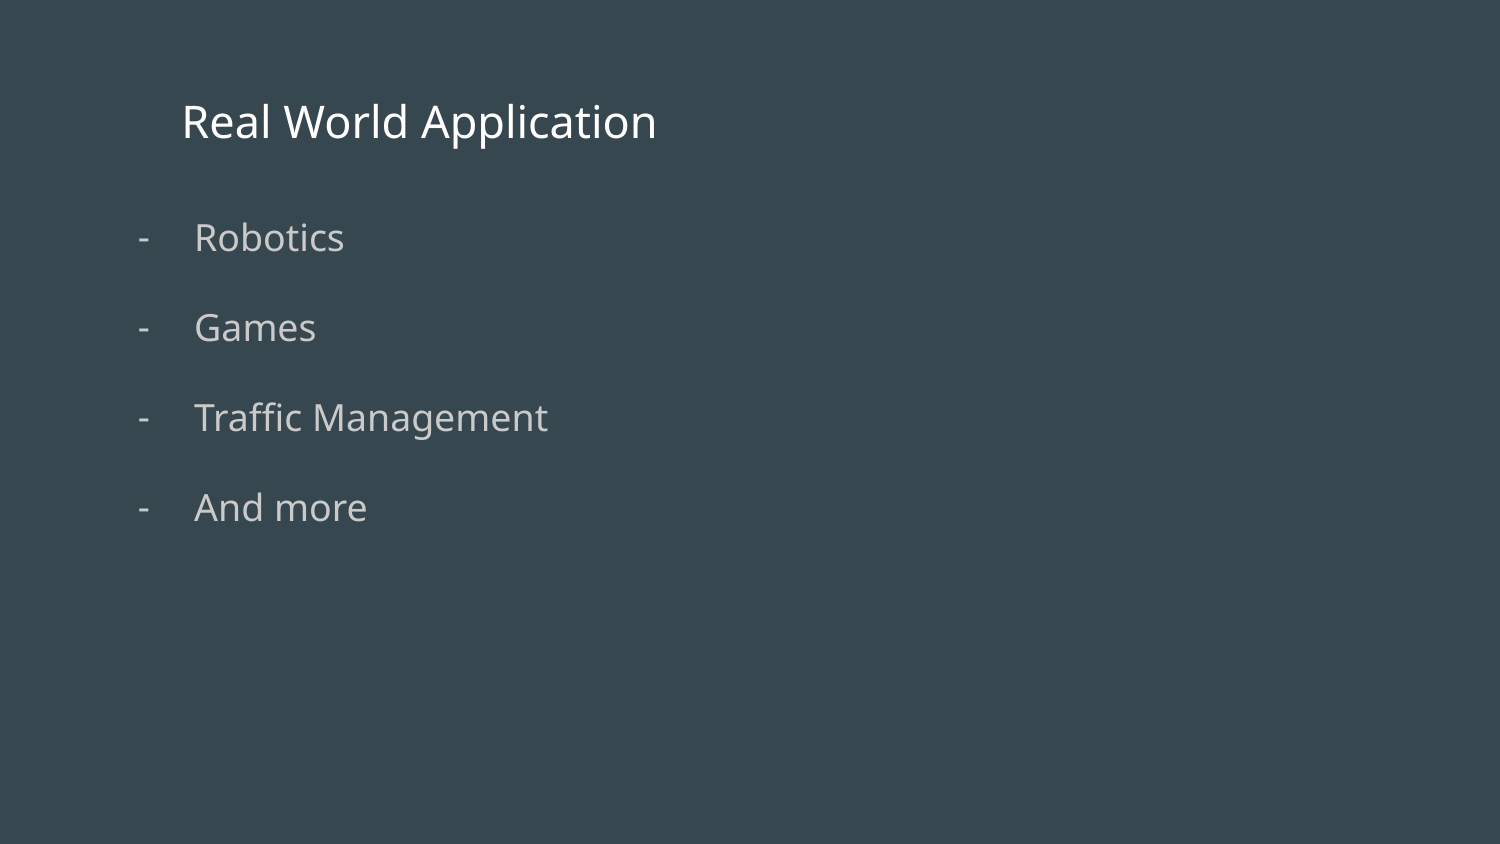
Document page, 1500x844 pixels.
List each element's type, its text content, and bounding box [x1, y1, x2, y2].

title Real World Application [89, 78, 750, 164]
text_box Robotics Games Traffic Management And more [104, 198, 1379, 789]
